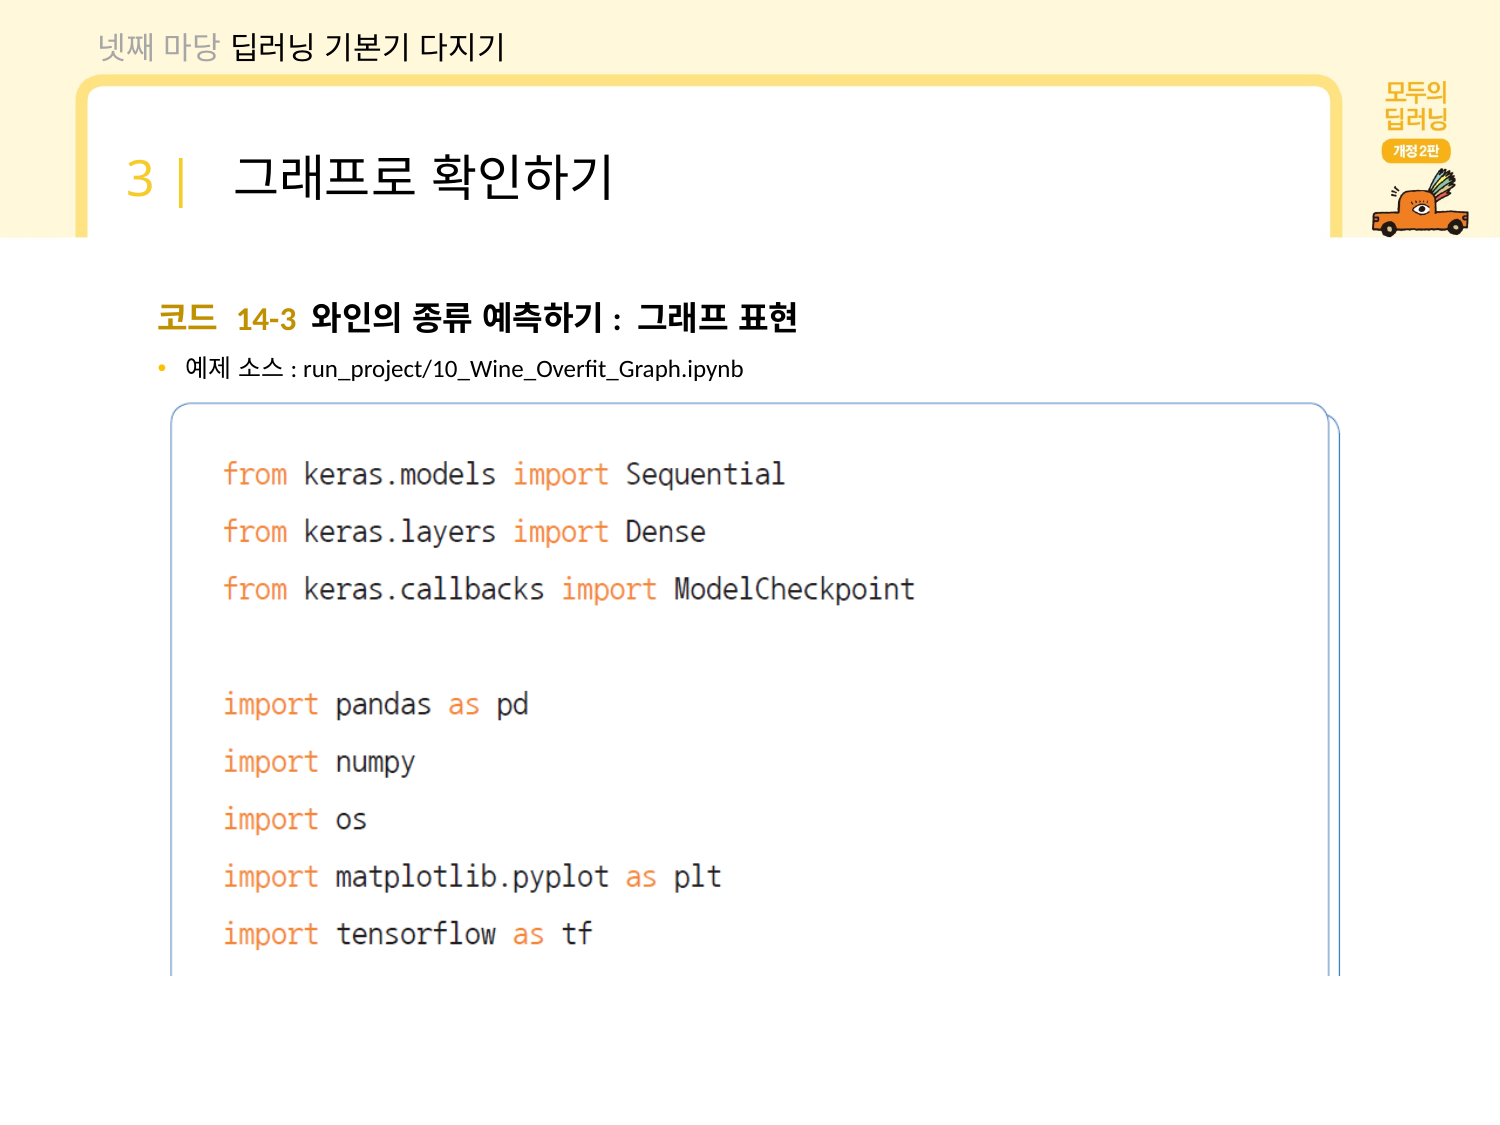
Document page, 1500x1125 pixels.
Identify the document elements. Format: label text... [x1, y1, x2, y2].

text_box 넷째 마당 딥러닝 기본기 다지기 [82, 0, 1133, 74]
text_box 코드 14-3 와인의 종류 예측하기: 그래프 표현 예제 소스: run_project/10_Wine_Overfit_Graph.ipynb [142, 270, 814, 390]
picture [0, 0, 1500, 1125]
text_box 3 | 그래프로 확인하기 [111, 99, 1309, 214]
